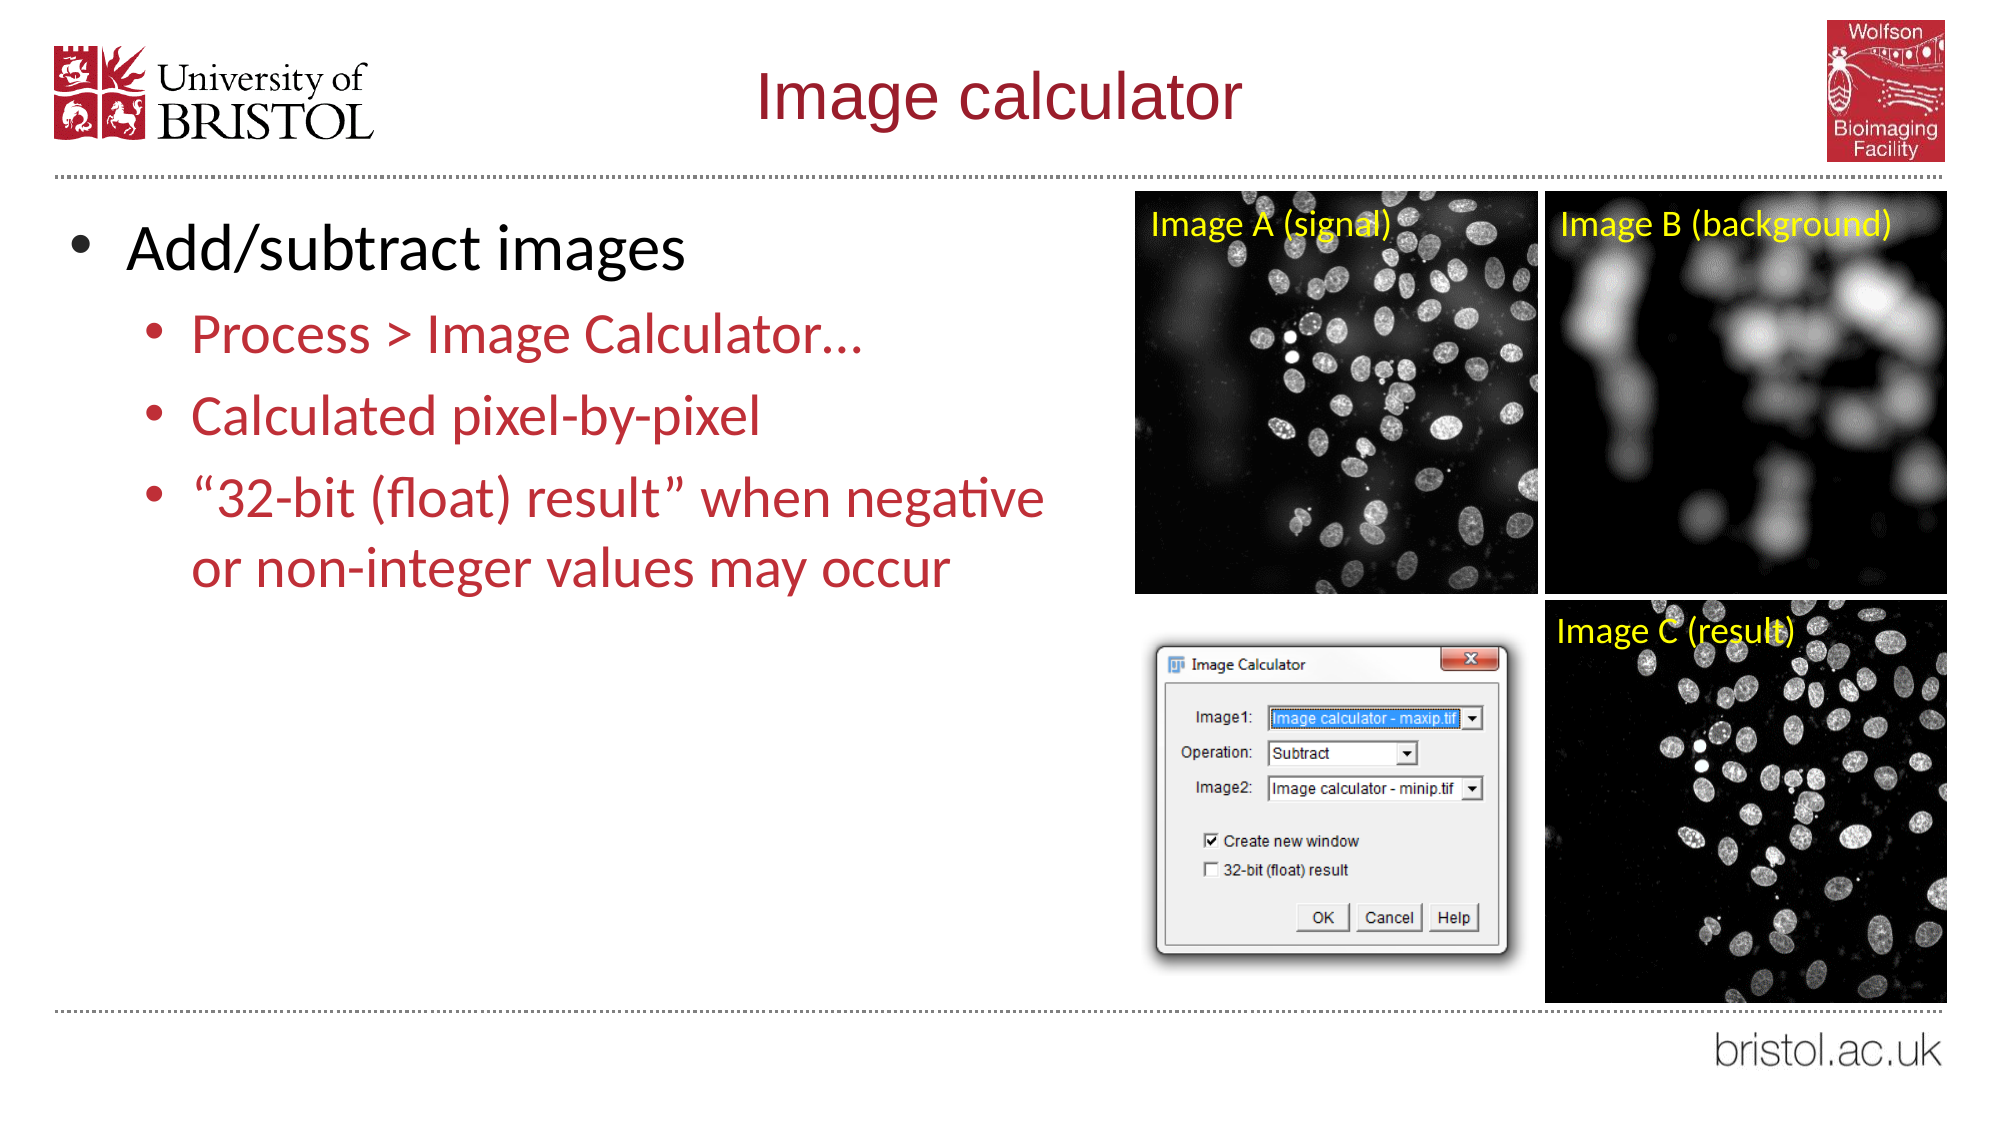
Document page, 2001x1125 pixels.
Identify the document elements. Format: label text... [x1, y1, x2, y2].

picture [1827, 20, 1945, 162]
list Add/subtract images Process > Image Calculator… Calculated pixel-by-pixel “32-bit (float) result” when negative or non-integer values may occur [55, 196, 1110, 1005]
picture [54, 46, 374, 140]
picture [1700, 1023, 1945, 1080]
picture [1141, 626, 1532, 976]
title Image calculator [396, 41, 1604, 140]
picture [1544, 191, 1947, 594]
picture [1135, 191, 1538, 594]
picture [1544, 600, 1947, 1003]
